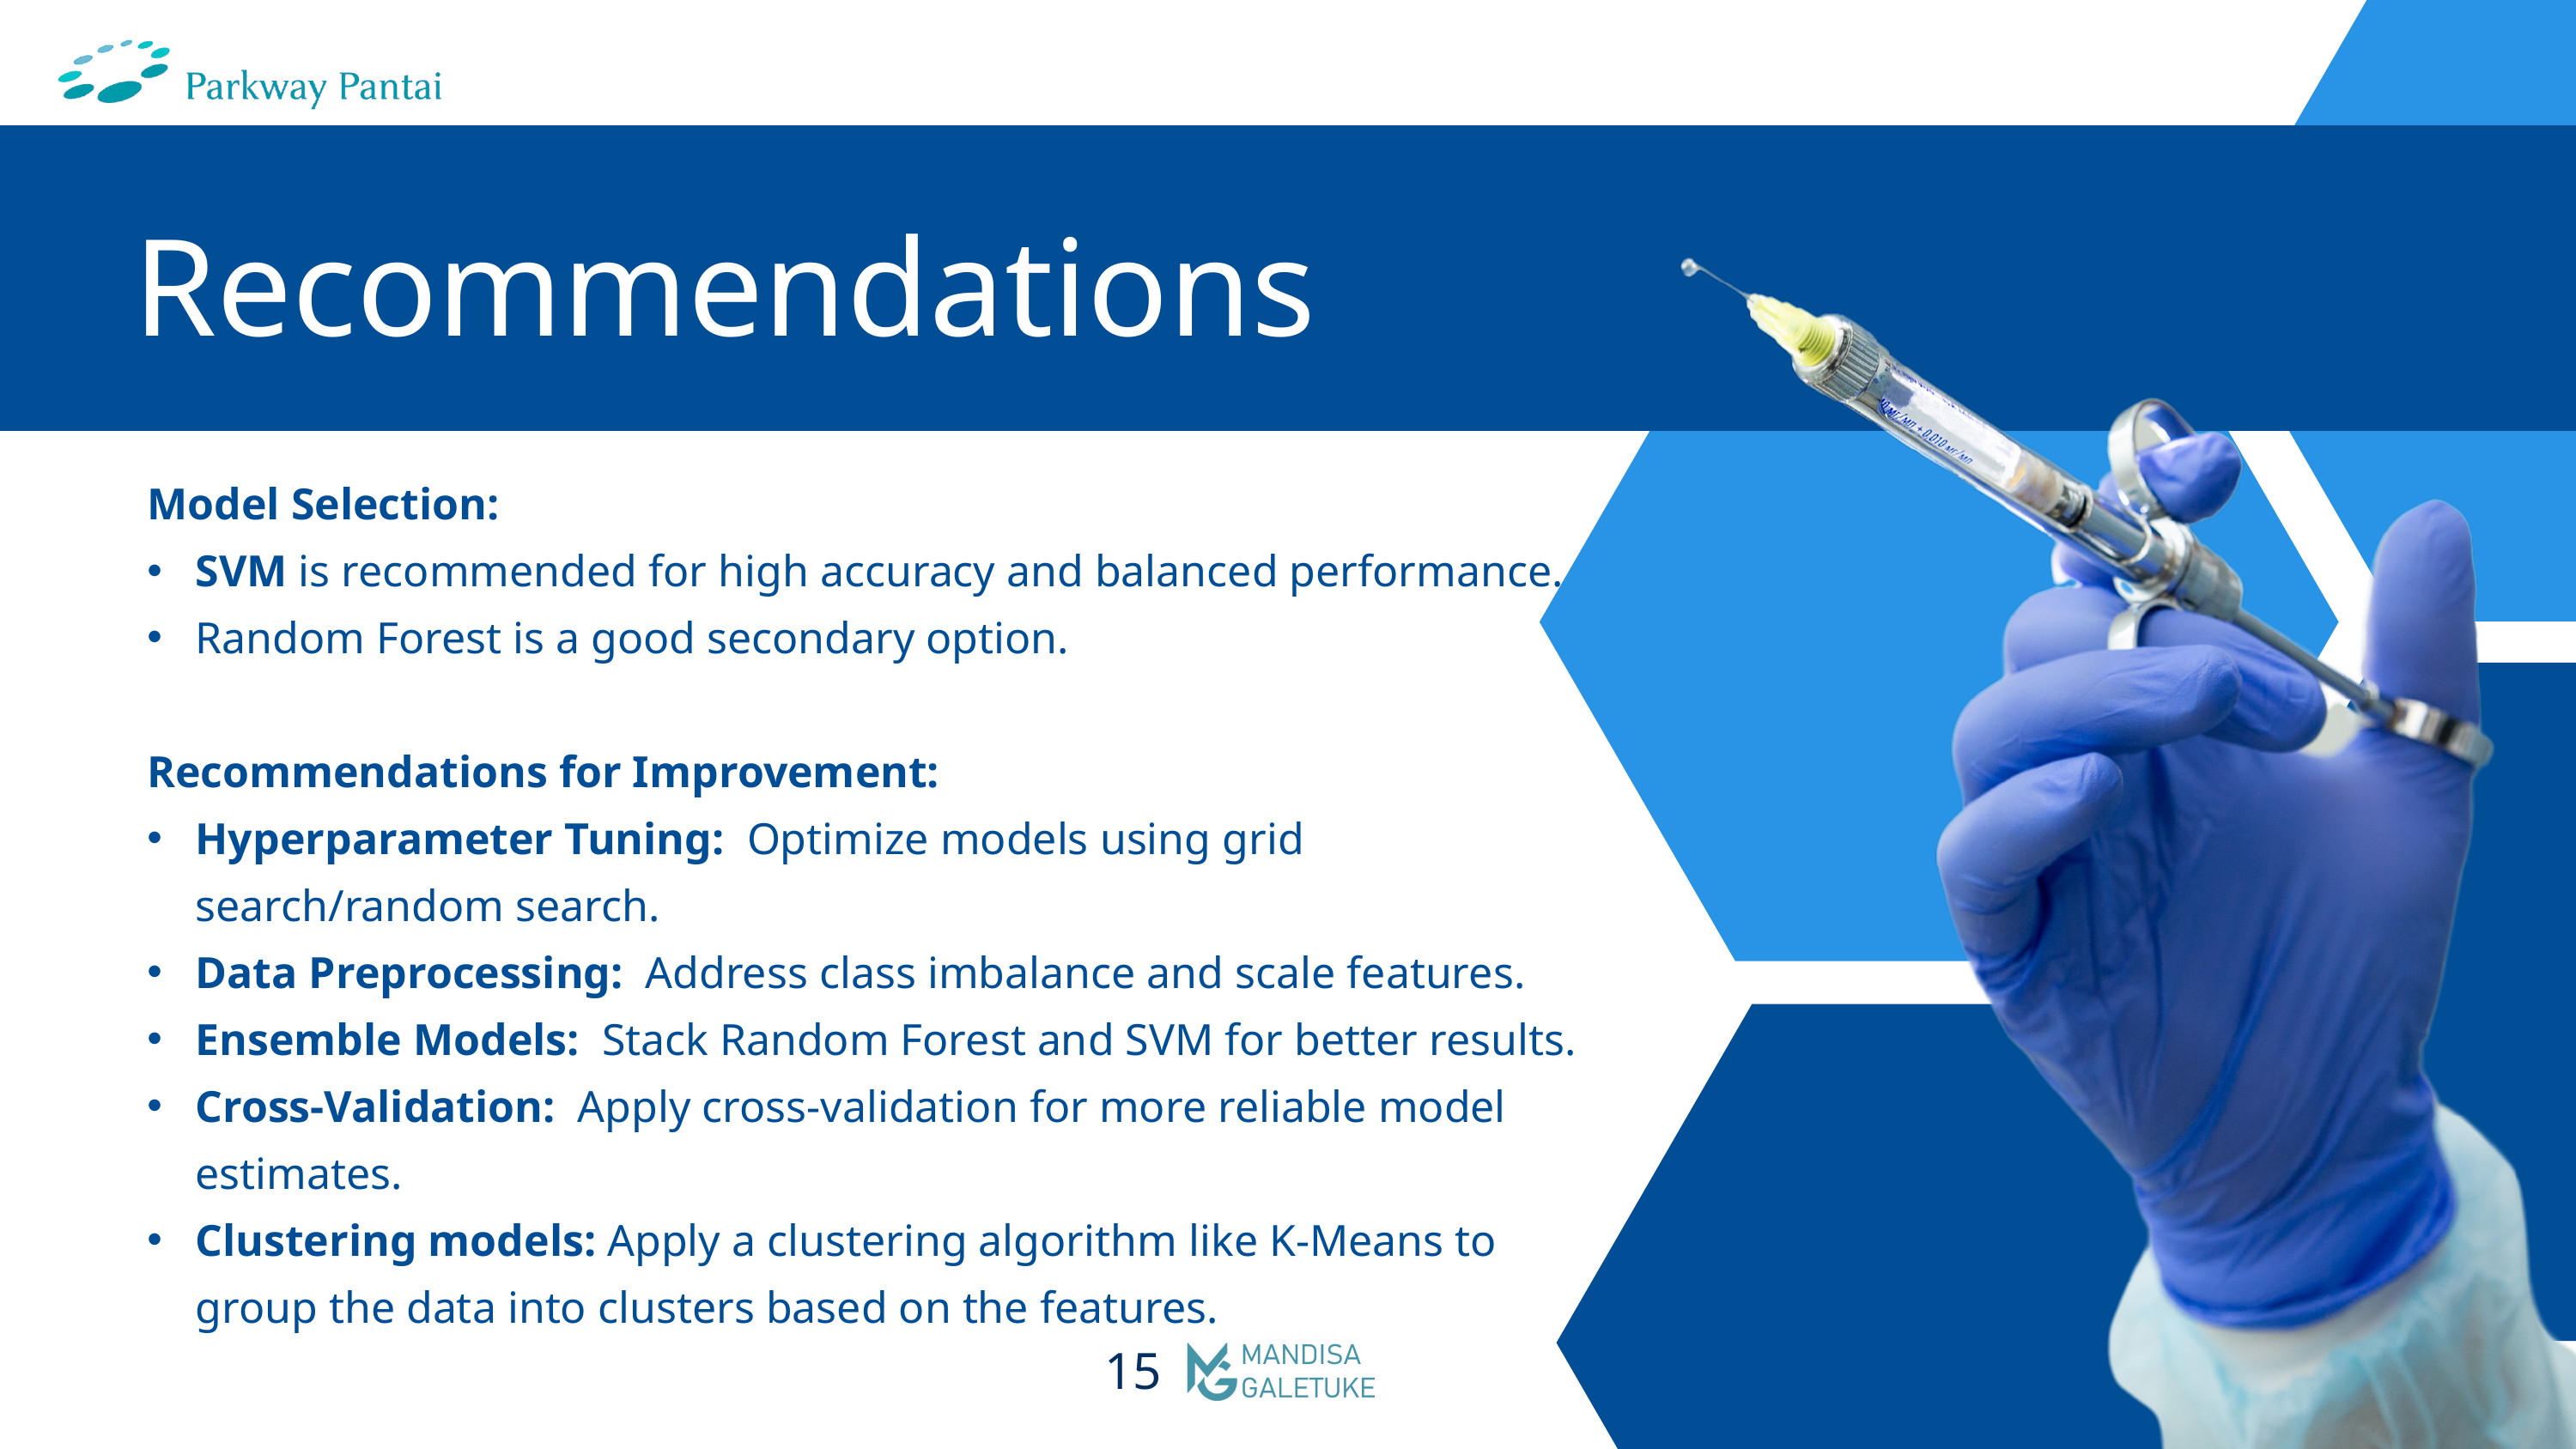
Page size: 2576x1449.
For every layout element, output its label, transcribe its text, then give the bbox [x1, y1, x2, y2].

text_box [0, 107, 2576, 432]
picture [58, 21, 441, 131]
text_box [2306, 0, 2576, 106]
picture [1572, 176, 2576, 1449]
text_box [1091, 1328, 1393, 1420]
text_box [1556, 1332, 1568, 1363]
text_box Model Selection: SVM is recommended for high accuracy and balanced performance. Random Forest is a good secondary option. Recommendations for Improvement: Hyperparameter Tuning: Optimize models using grid search/random search. Data Preprocessing: Address class imbalance and scale features. Ensemble Models: Stack Random Forest and SVM for better results. Cross-Validation: Apply cross-validation for more reliable model estimates. Clustering models: Apply a clustering algorithm like K-Means to group the data into clusters based on the features. [147, 461, 1568, 1332]
